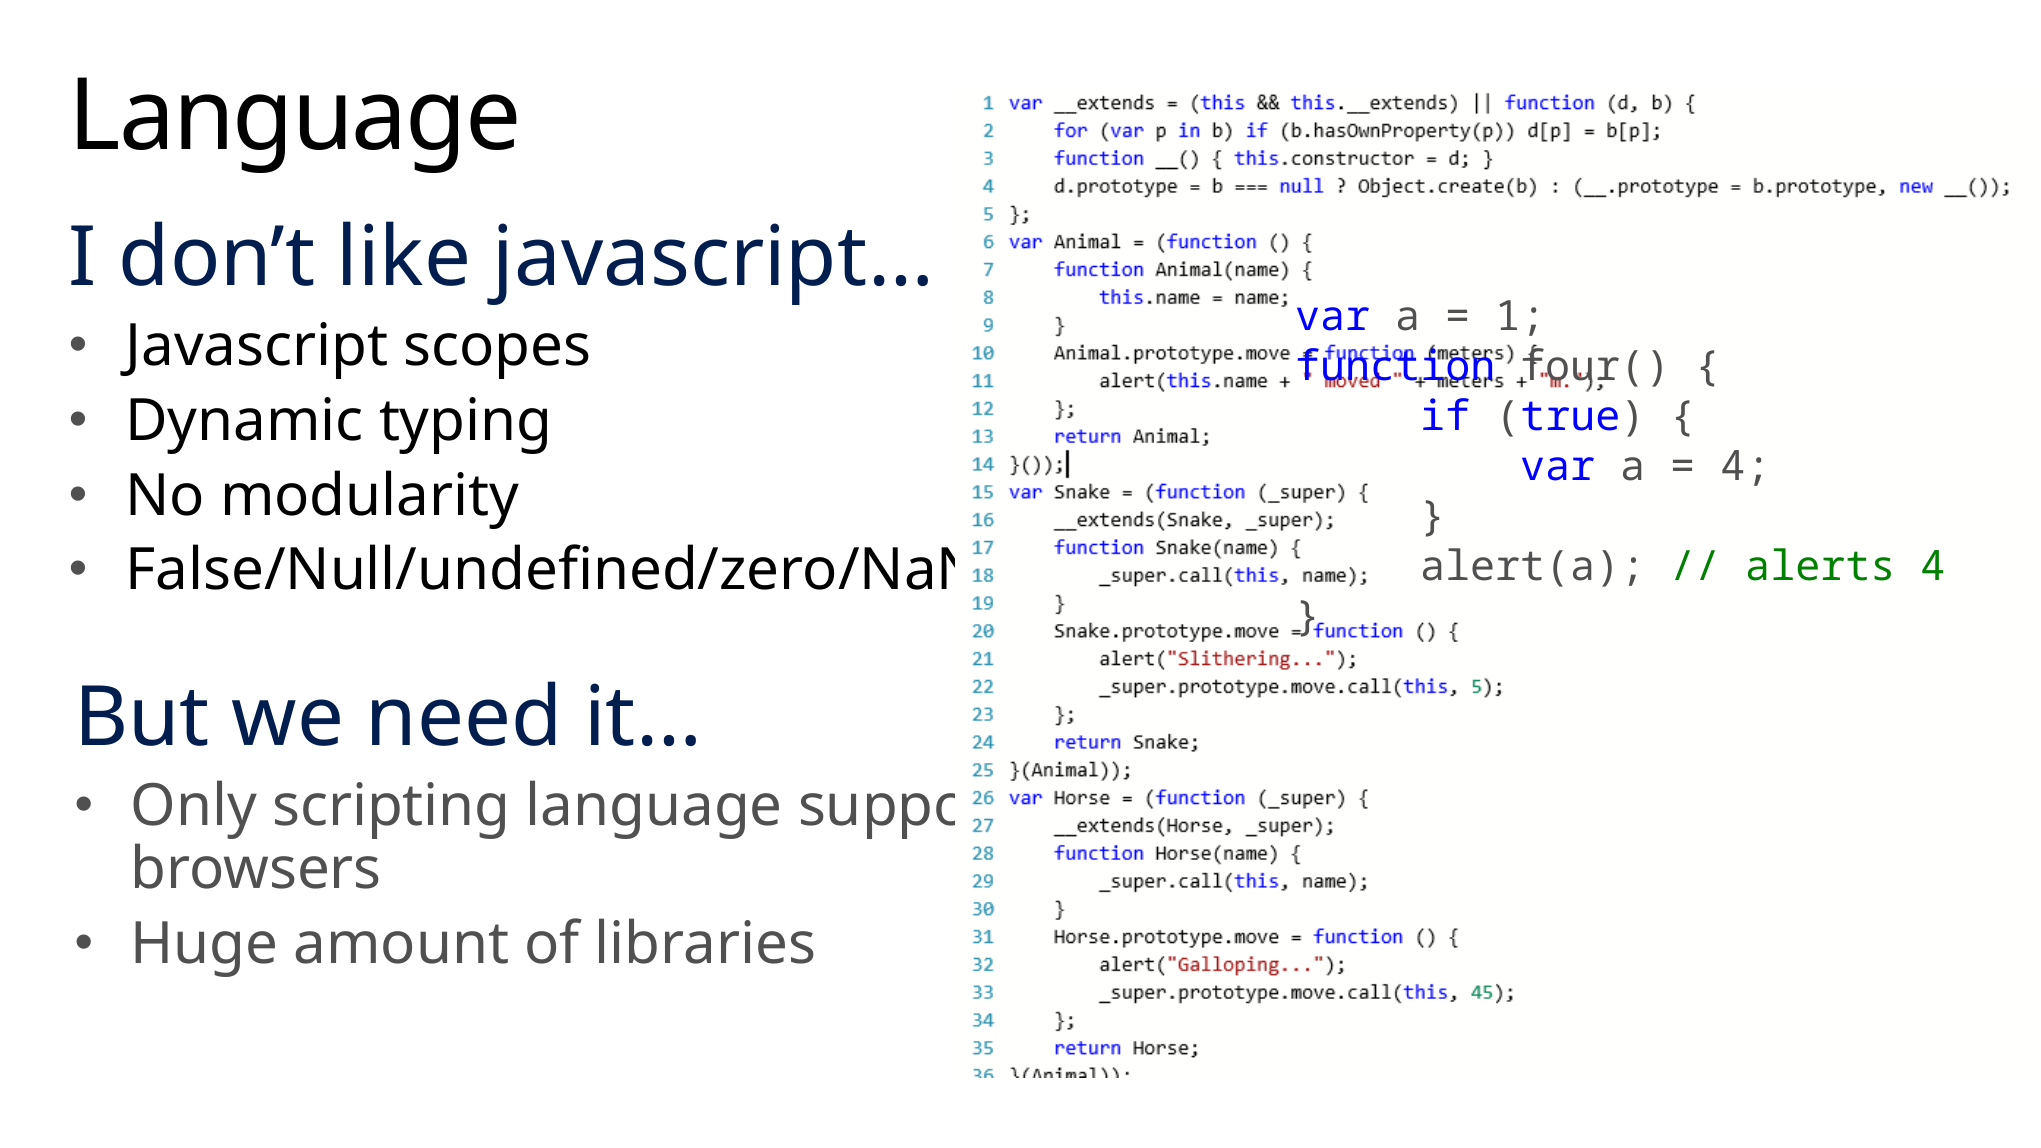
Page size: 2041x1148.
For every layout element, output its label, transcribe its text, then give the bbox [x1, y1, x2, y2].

picture [954, 89, 2041, 1078]
list I don’t like javascript… Javascript scopes Dynamic typing No modularity False/Null/undefined/zero/NaN [45, 198, 954, 649]
title Language [45, 48, 1996, 198]
text_box But we need it… Only scripting language supported by all browsers Huge amount of libraries [44, 649, 954, 1054]
